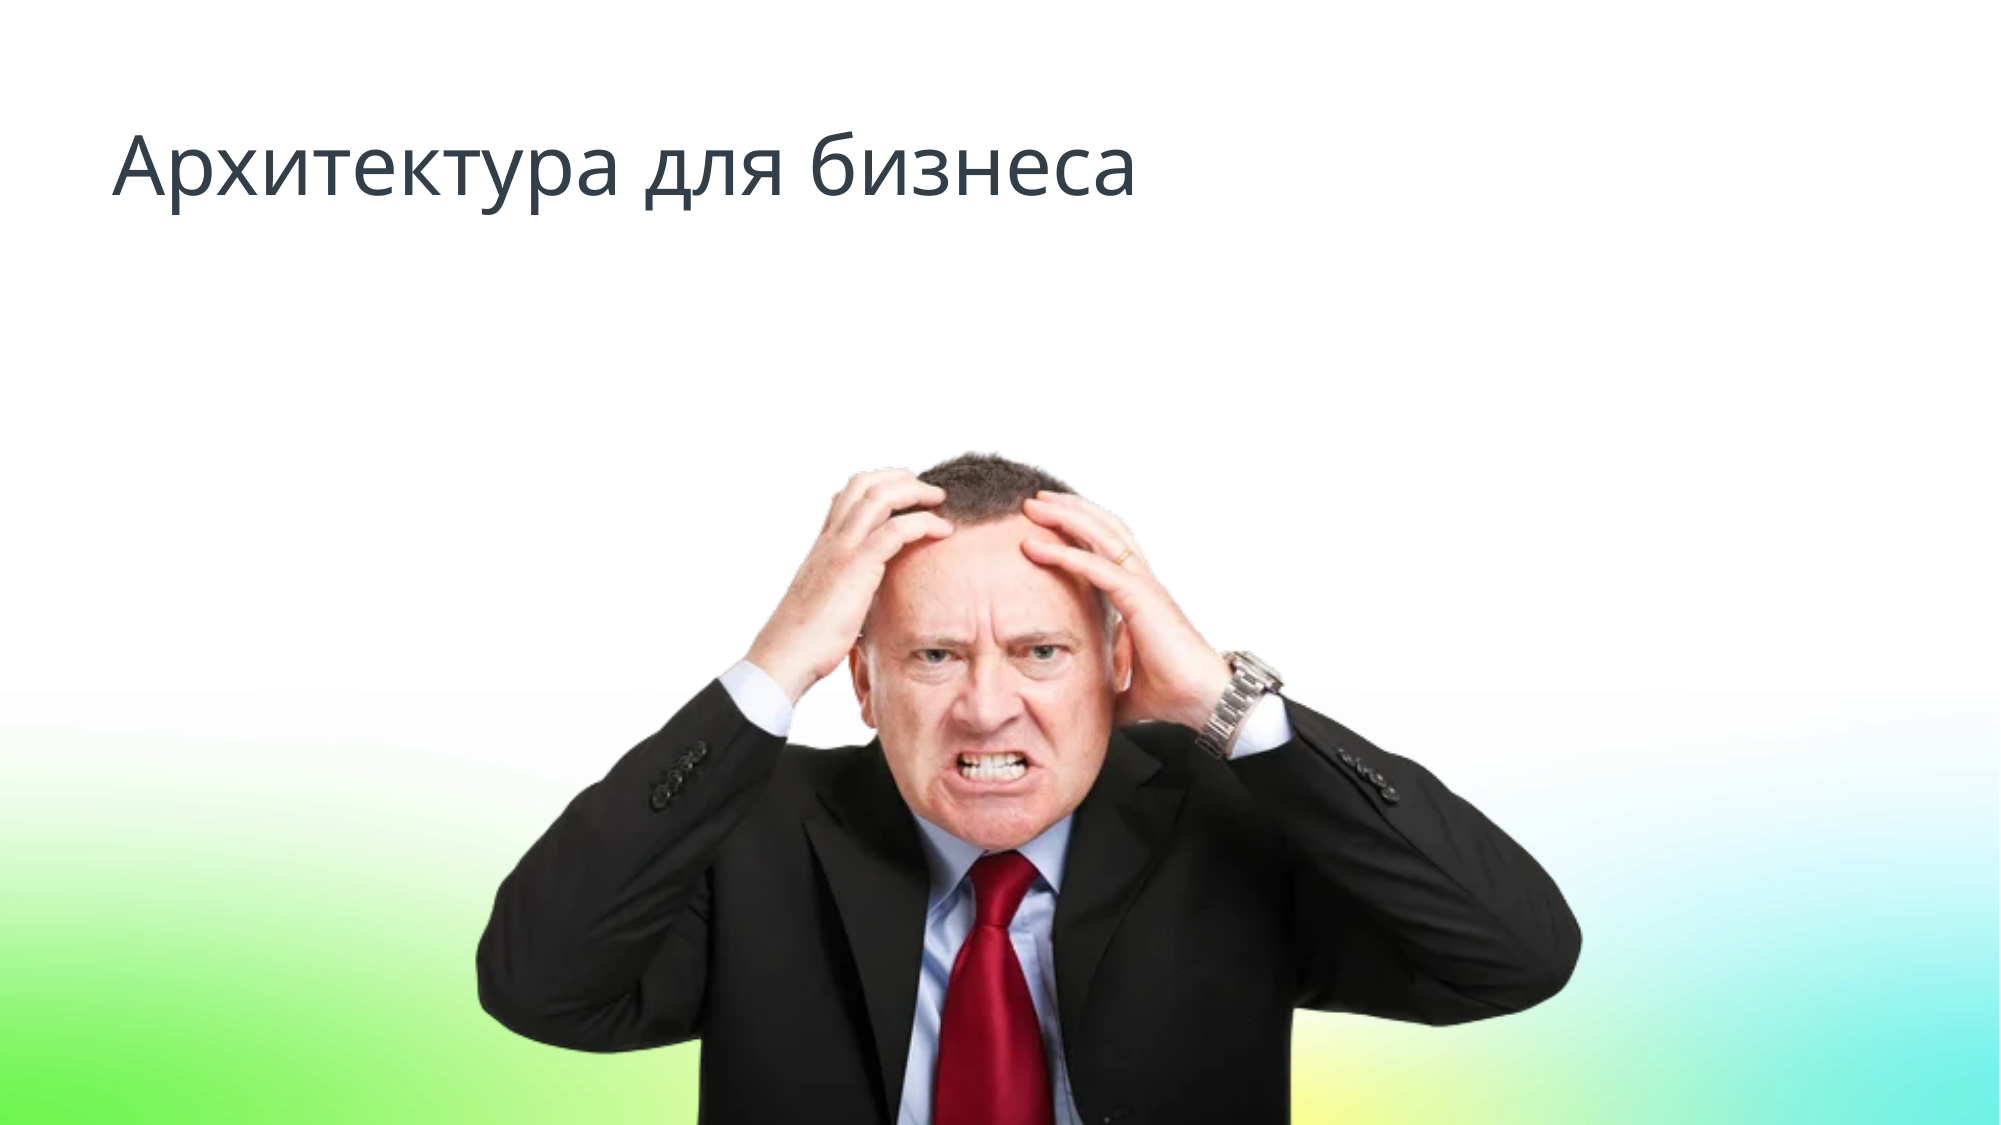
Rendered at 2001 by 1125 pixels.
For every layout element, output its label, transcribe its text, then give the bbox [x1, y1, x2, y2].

text_box Архитектура для бизнеса [112, 112, 1888, 431]
picture [0, 299, 2000, 1125]
